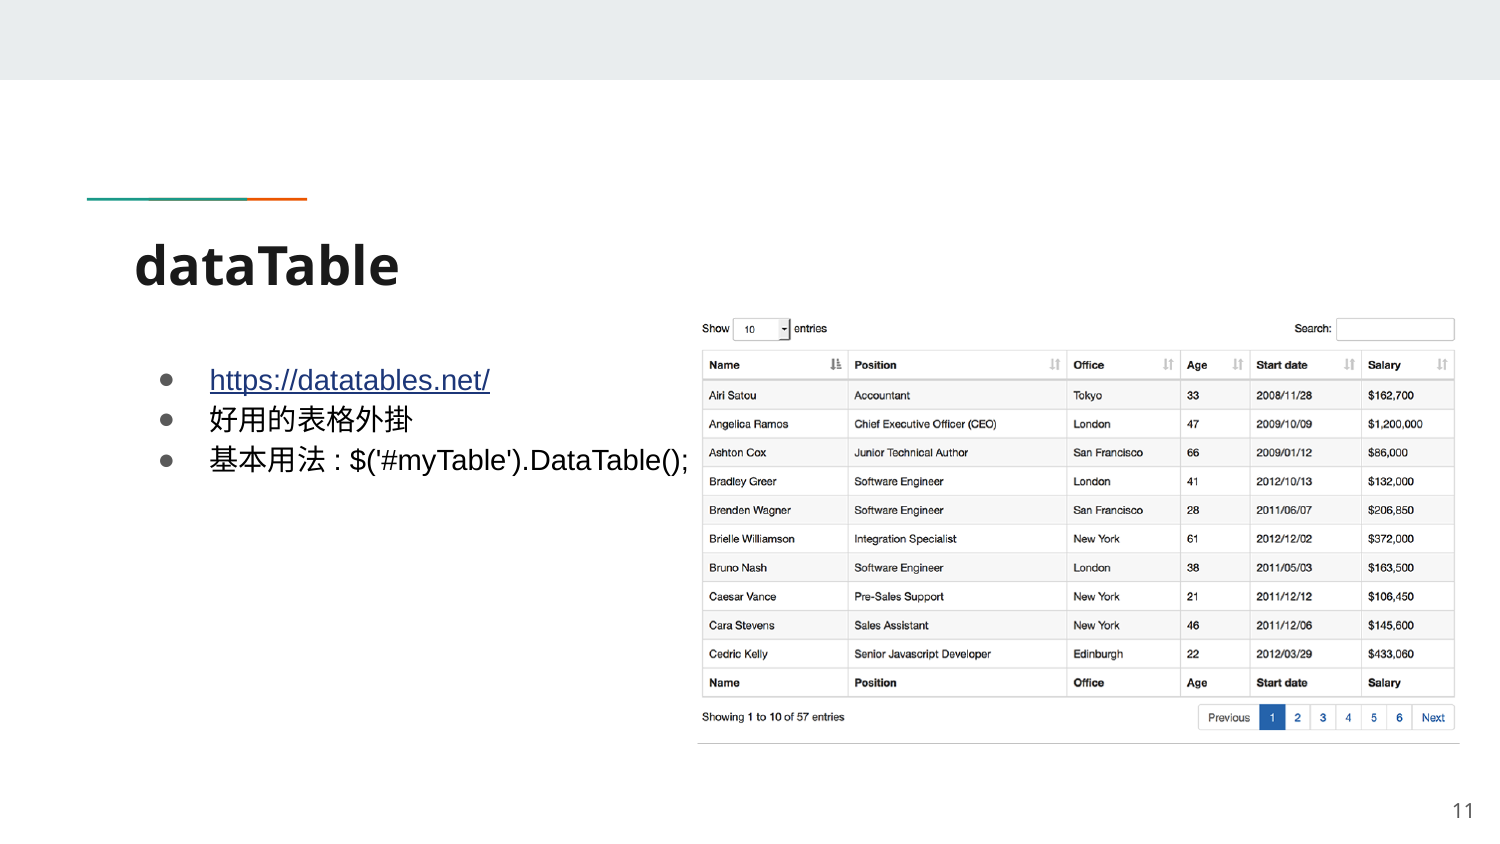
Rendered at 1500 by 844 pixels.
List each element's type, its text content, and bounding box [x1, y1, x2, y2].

slide_number ‹#› [1400, 779, 1491, 844]
title dataTable [119, 216, 1381, 305]
list https://datatables.net/ 好用的表格外掛 基本用法: $('#myTable').DataTable(); [119, 341, 691, 712]
picture [696, 308, 1461, 745]
